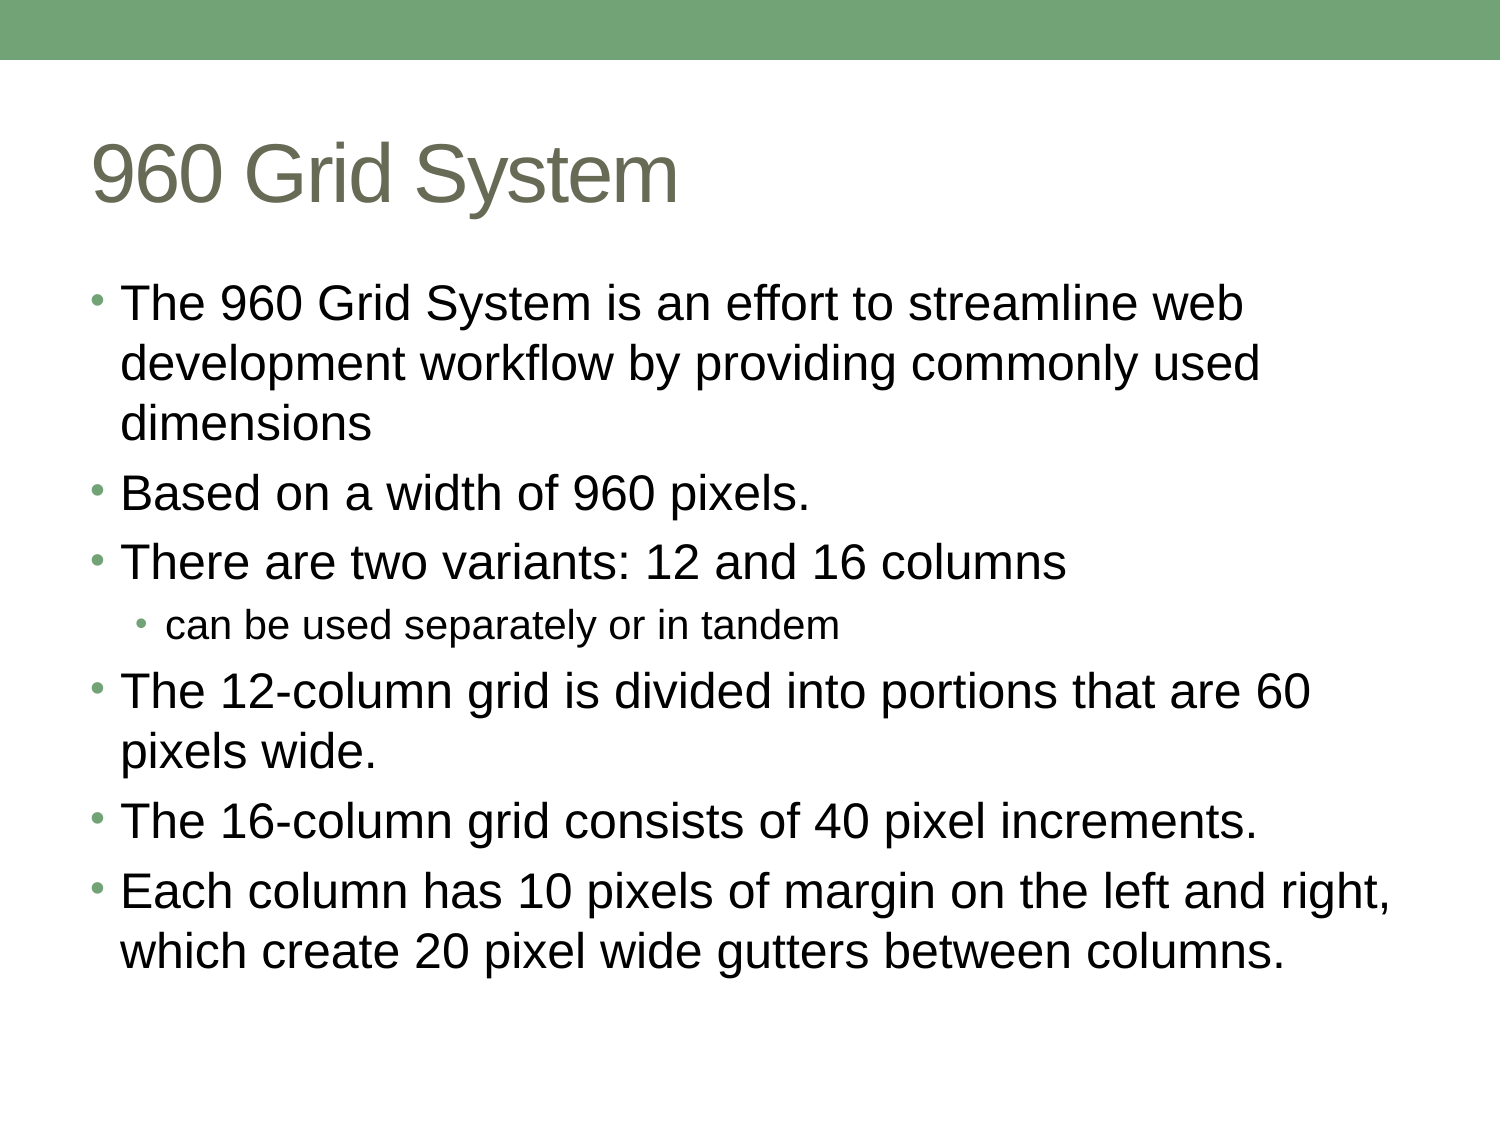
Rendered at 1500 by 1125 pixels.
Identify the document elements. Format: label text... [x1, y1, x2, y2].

list The 960 Grid System is an effort to streamline web development workflow by providing commonly used dimensions Based on a width of 960 pixels. There are two variants: 12 and 16 columns can be used separately or in tandem The 12-column grid is divided into portions that are 60 pixels wide. The 16-column grid consists of 40 pixel increments. Each column has 10 pixels of margin on the left and right, which create 20 pixel wide gutters between columns. [75, 262, 1425, 1063]
title 960 Grid System [75, 87, 1425, 250]
